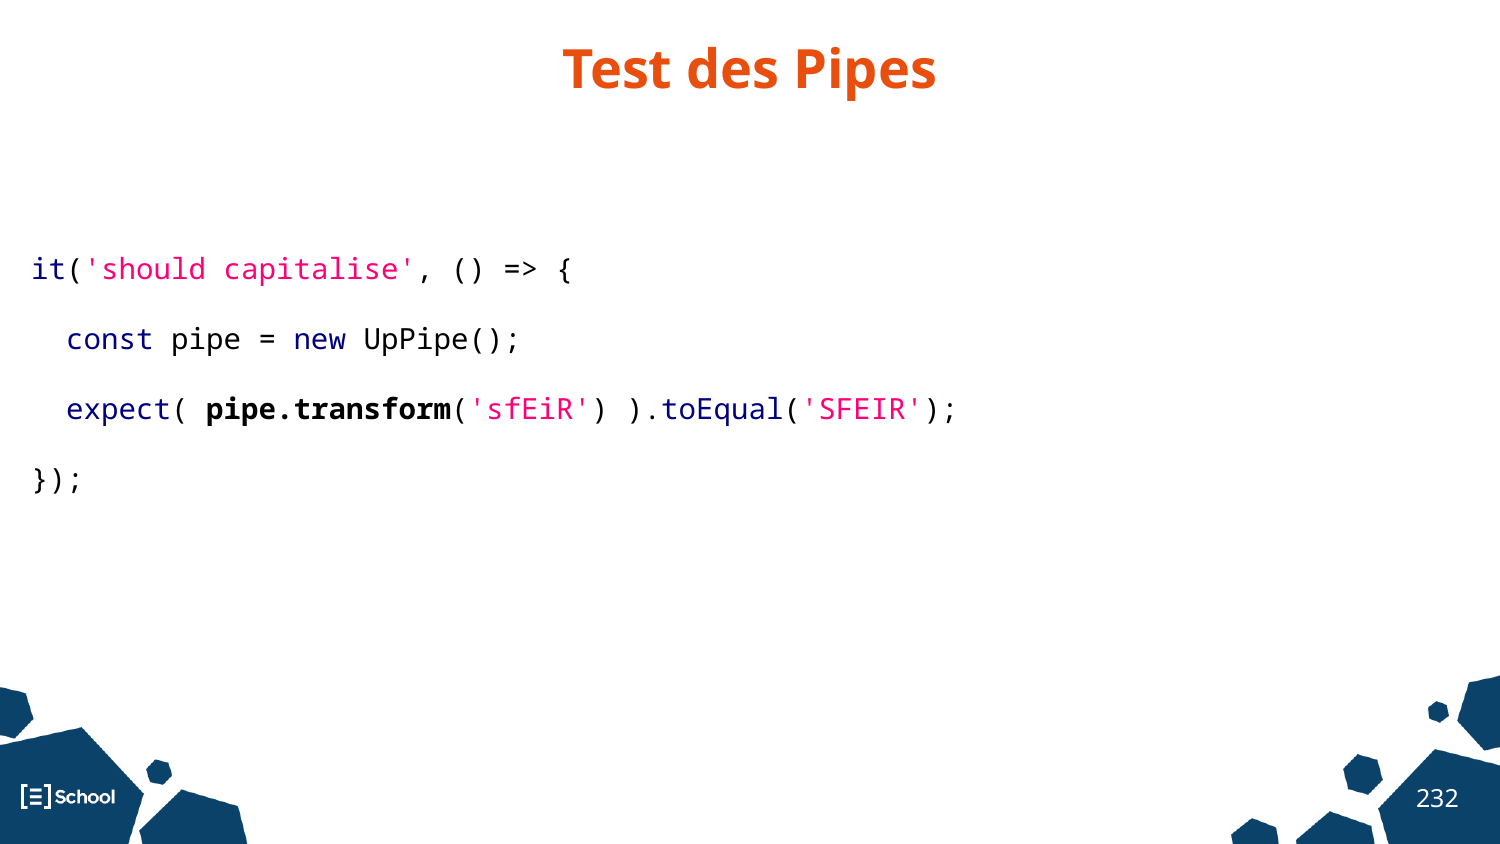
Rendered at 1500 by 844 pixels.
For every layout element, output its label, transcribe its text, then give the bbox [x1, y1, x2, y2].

text_box Test des Pipes [25, 11, 1475, 123]
slide_number ‹#› [1383, 767, 1474, 832]
picture [0, 0, 1500, 844]
text_box it('should capitalise', () => { const pipe = new UpPipe(); expect( pipe.transform('sfEiR') ).toEqual('SFEIR'); }); [15, 200, 1475, 671]
